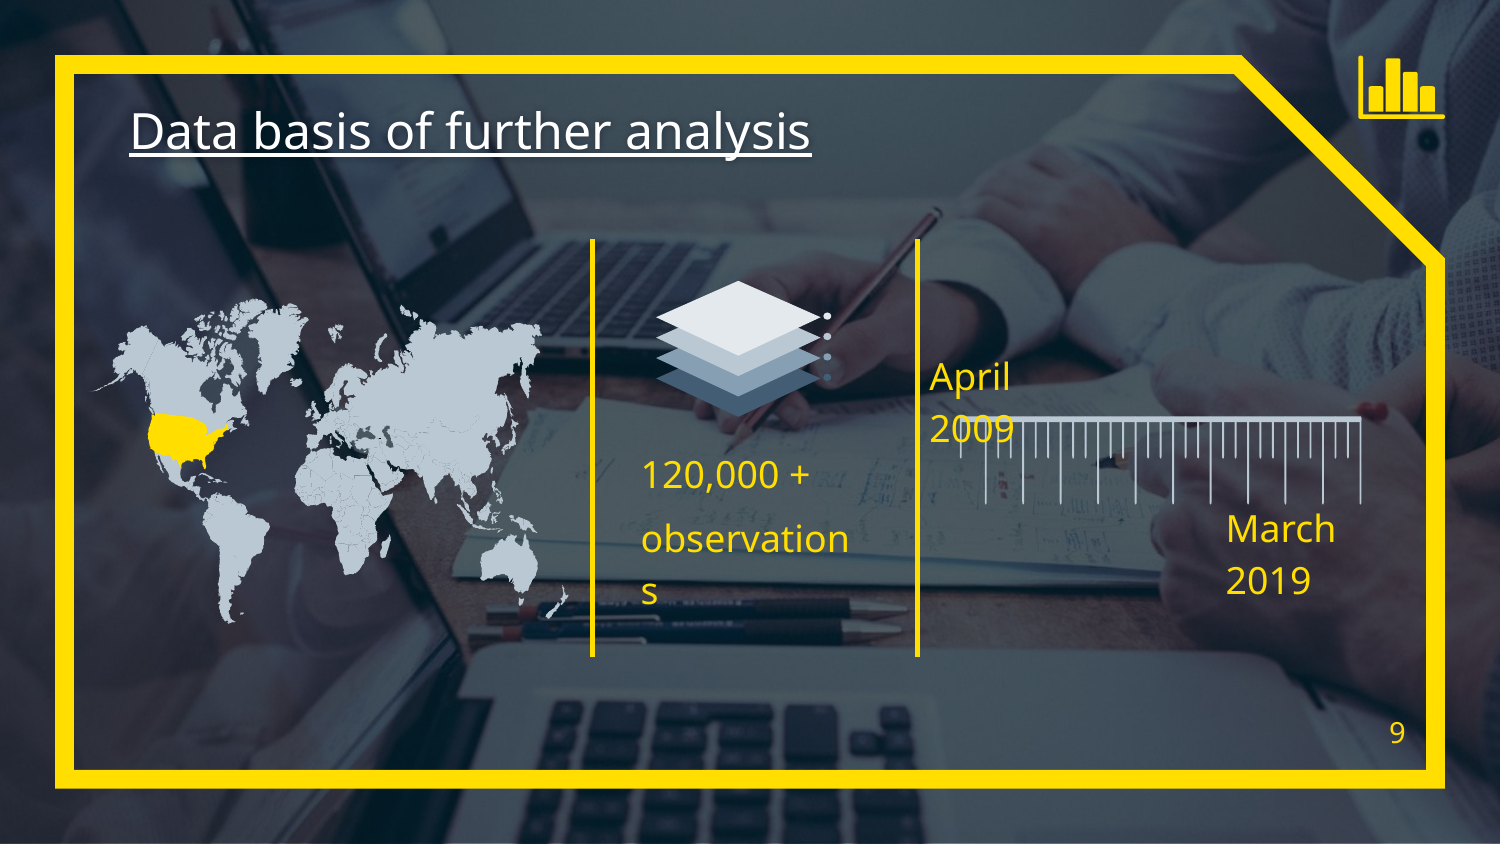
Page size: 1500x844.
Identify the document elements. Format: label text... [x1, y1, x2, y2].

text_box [1358, 55, 1446, 120]
list 120,000 + observations [640, 444, 857, 573]
list March 2019 [1225, 498, 1415, 562]
title Data basis of further analysis [129, 79, 1232, 160]
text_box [655, 280, 833, 418]
slide_number ‹#› [1366, 711, 1406, 755]
picture [0, 0, 1500, 844]
list April 2009 [929, 346, 1095, 410]
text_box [1115, 259, 1206, 662]
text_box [89, 298, 569, 625]
